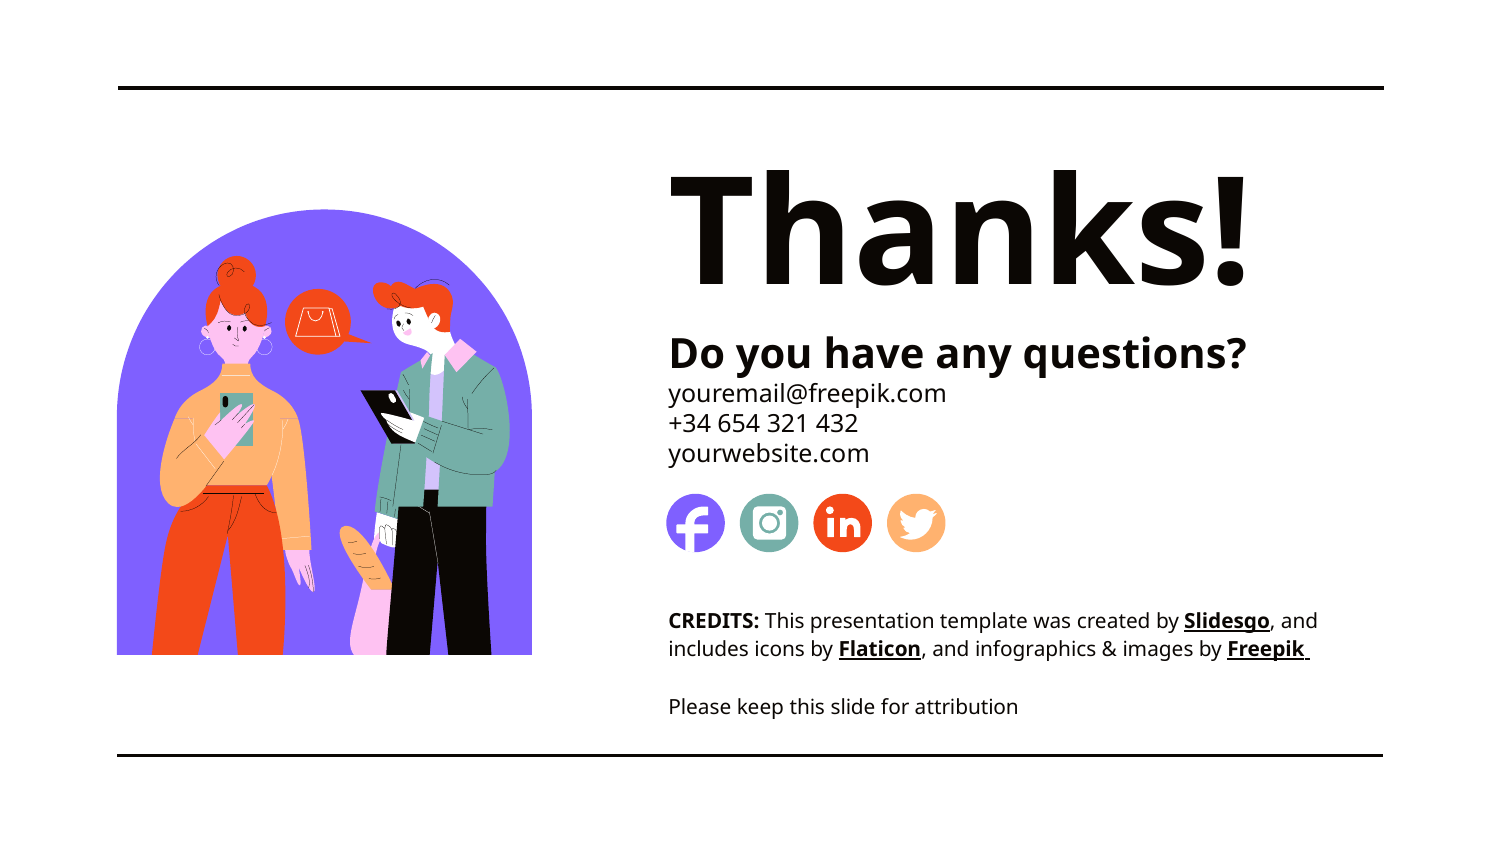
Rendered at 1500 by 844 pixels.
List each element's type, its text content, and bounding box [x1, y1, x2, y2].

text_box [813, 493, 873, 553]
subtitle Do you have any questions? youremail@freepik.com +34 654 321 432 yourwebsite.com [653, 310, 1383, 484]
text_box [739, 493, 799, 553]
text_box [116, 209, 533, 656]
text_box Please keep this slide for attribution [653, 678, 1383, 722]
title Thanks! [653, 119, 1383, 294]
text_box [886, 493, 946, 553]
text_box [666, 493, 726, 553]
